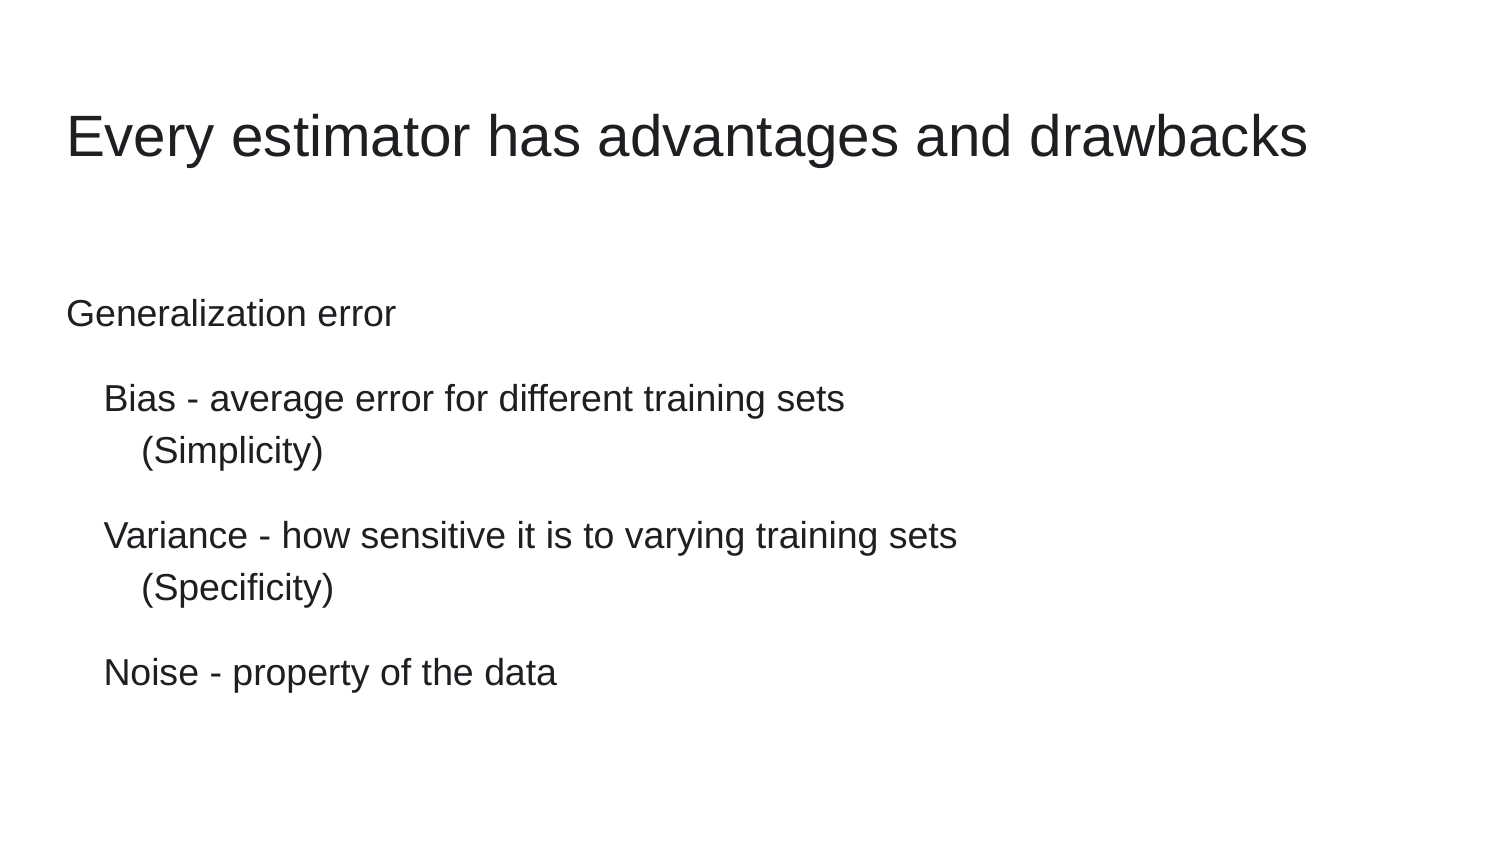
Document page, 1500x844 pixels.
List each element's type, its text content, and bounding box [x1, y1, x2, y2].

list Generalization error Bias - average error for different training sets (Simplicity) Variance - how sensitive it is to varying training sets (Specificity) Noise - property of the data [51, 189, 1449, 750]
title Every estimator has advantages and drawbacks [51, 72, 1449, 167]
